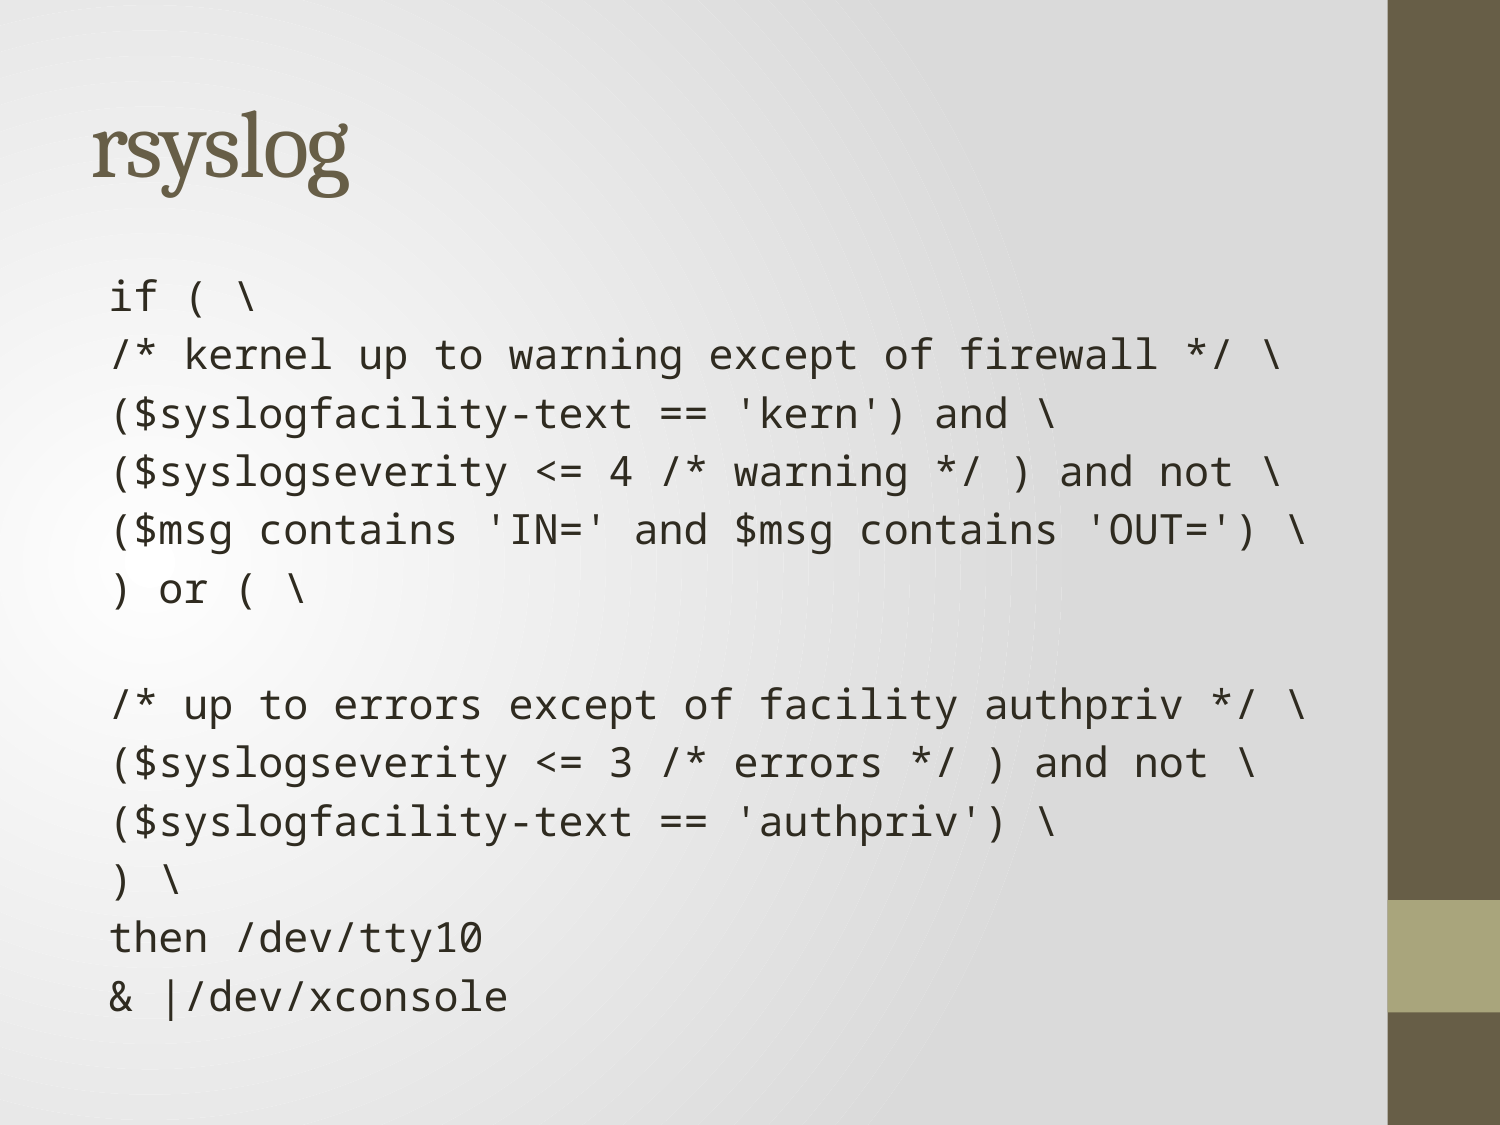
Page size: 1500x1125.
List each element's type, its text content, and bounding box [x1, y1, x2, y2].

title rsyslog [75, 45, 1325, 233]
list if ( \ /* kernel up to warning except of firewall */ \ ($syslogfacility-text == 'kern') and \ ($syslogseverity <= 4 /* warning */ ) and not \ ($msg contains 'IN=' and $msg contains 'OUT=') \ ) or ( \ /* up to errors except of facility authpriv */ \ ($syslogseverity <= 3 /* errors */ ) and not \ ($syslogfacility-text == 'authpriv') \ ) \ then /dev/tty10 & |/dev/xconsole [75, 262, 1325, 1050]
